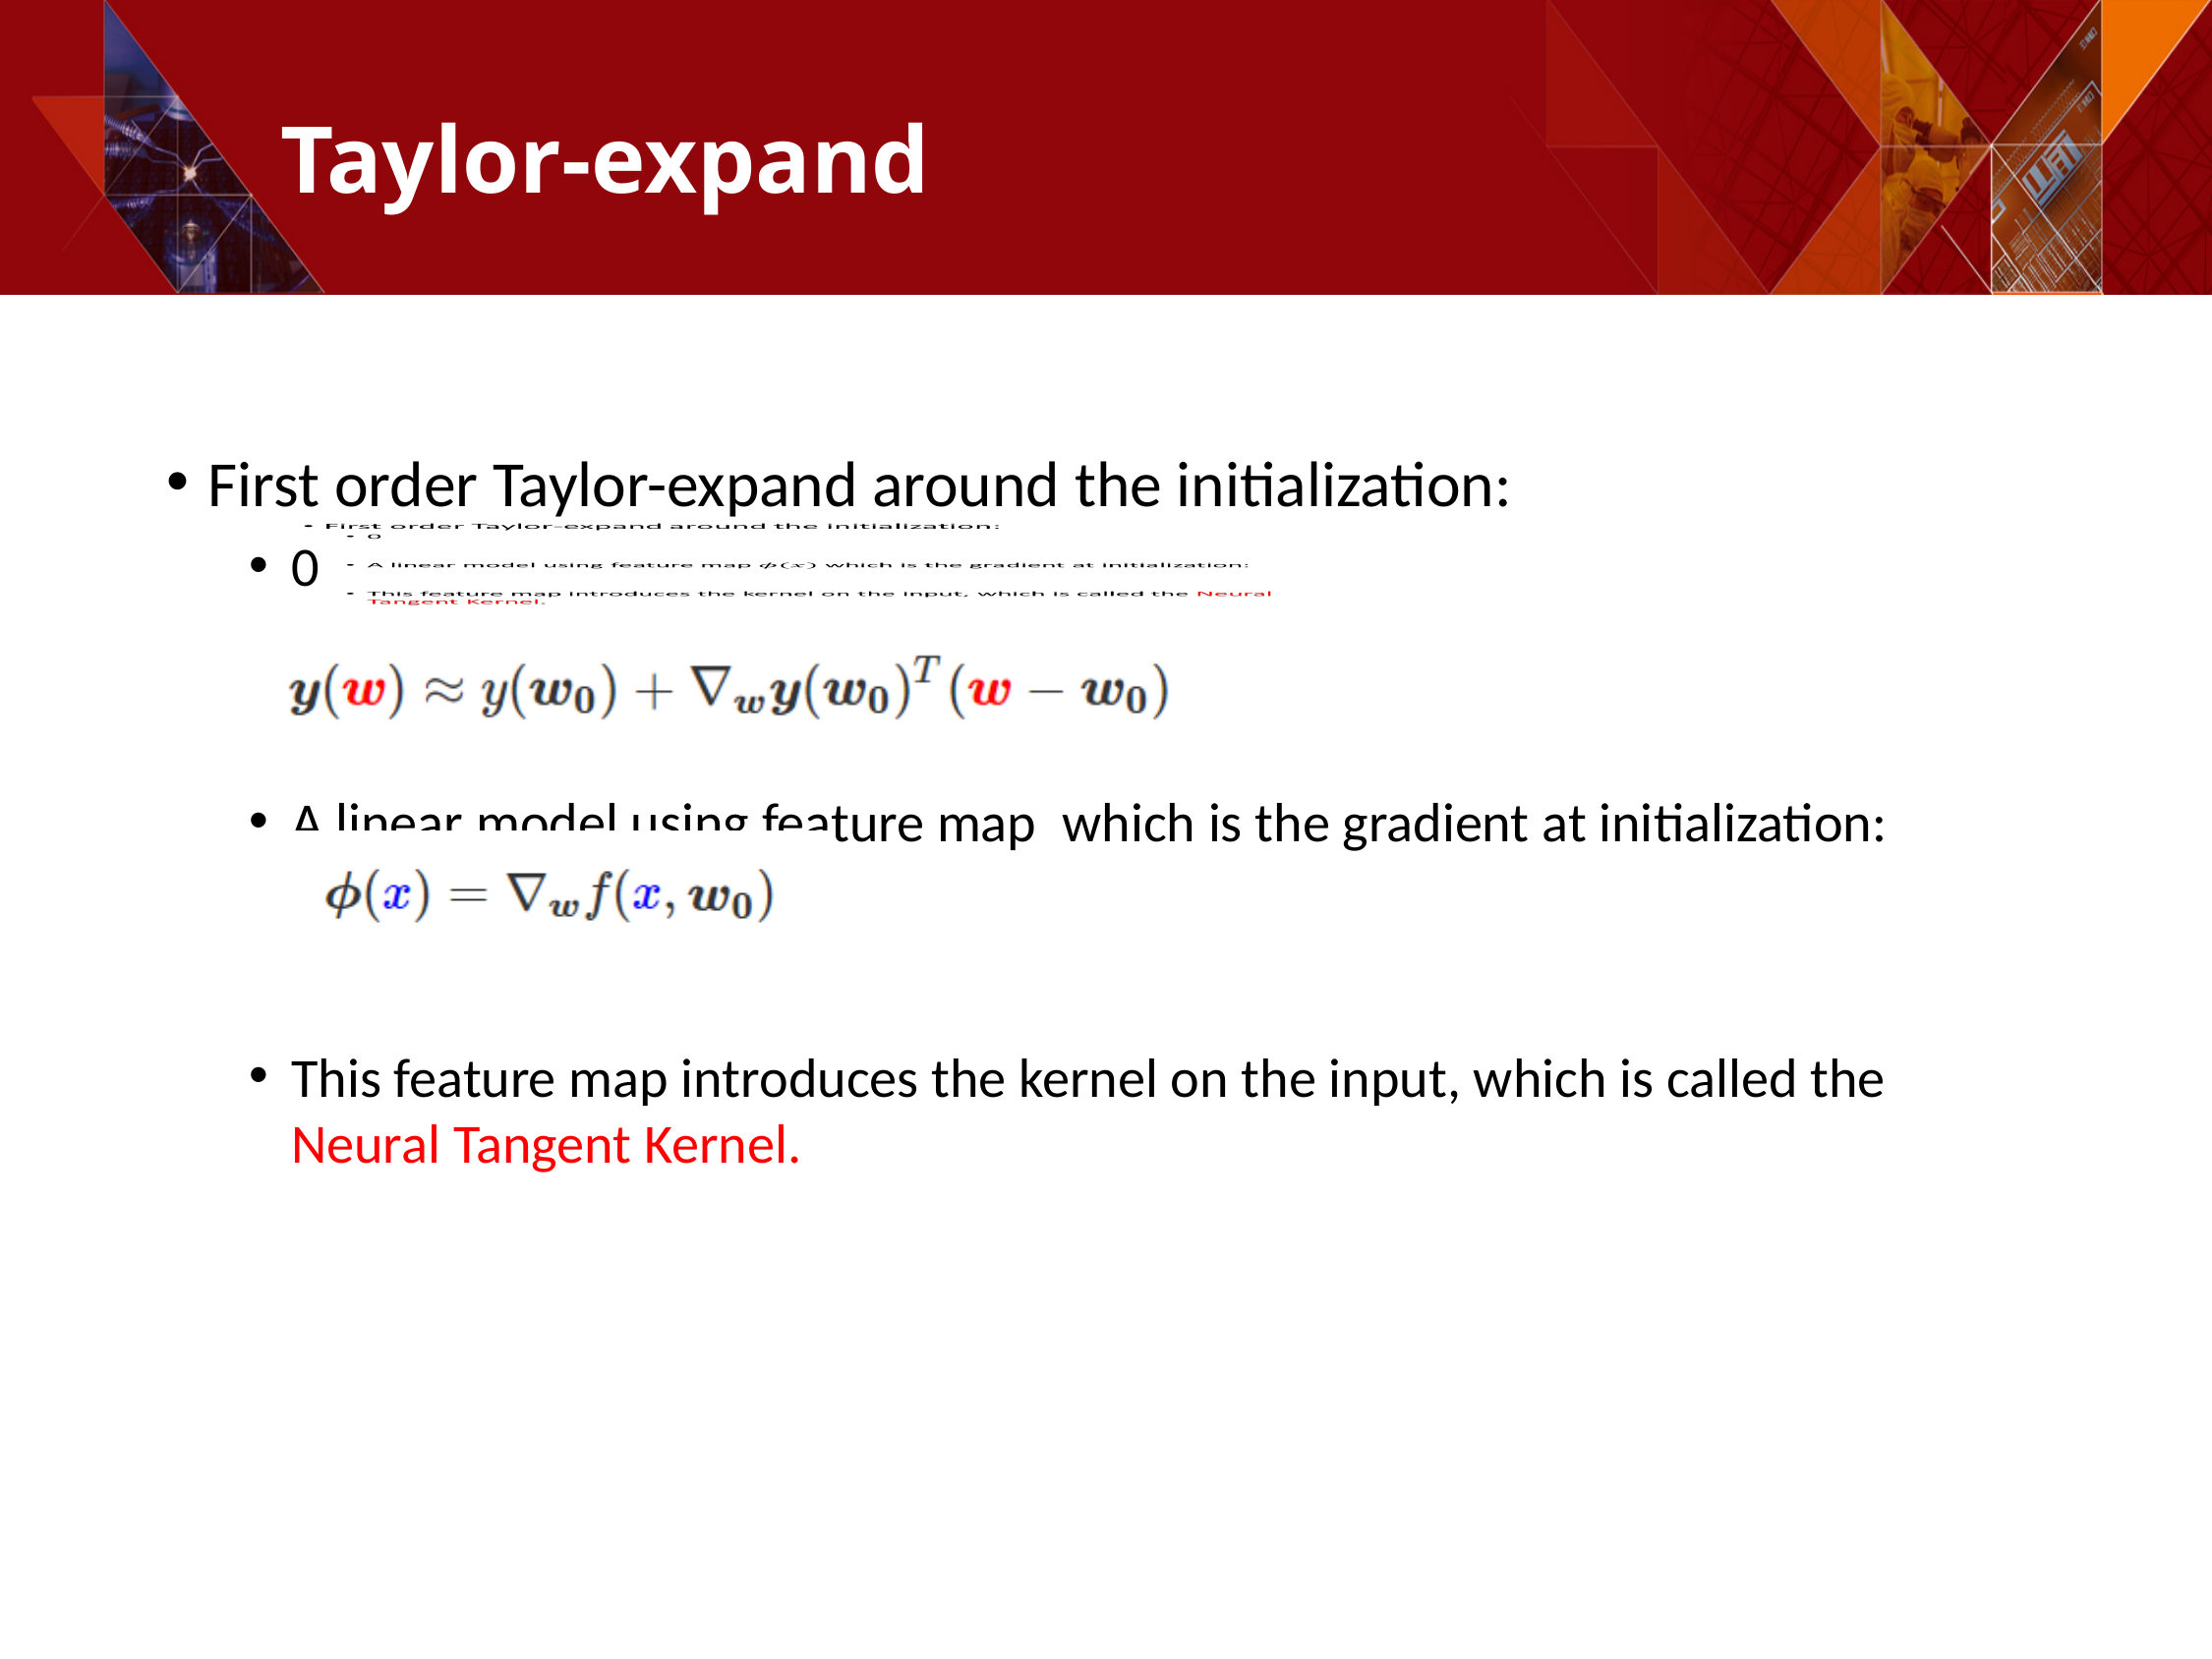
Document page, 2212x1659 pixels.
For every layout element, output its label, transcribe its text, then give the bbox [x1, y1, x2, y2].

picture [263, 638, 1196, 736]
picture [0, 0, 2212, 295]
text_box Taylor-expand [263, 53, 1758, 273]
picture [263, 830, 829, 946]
picture [283, 519, 1296, 616]
